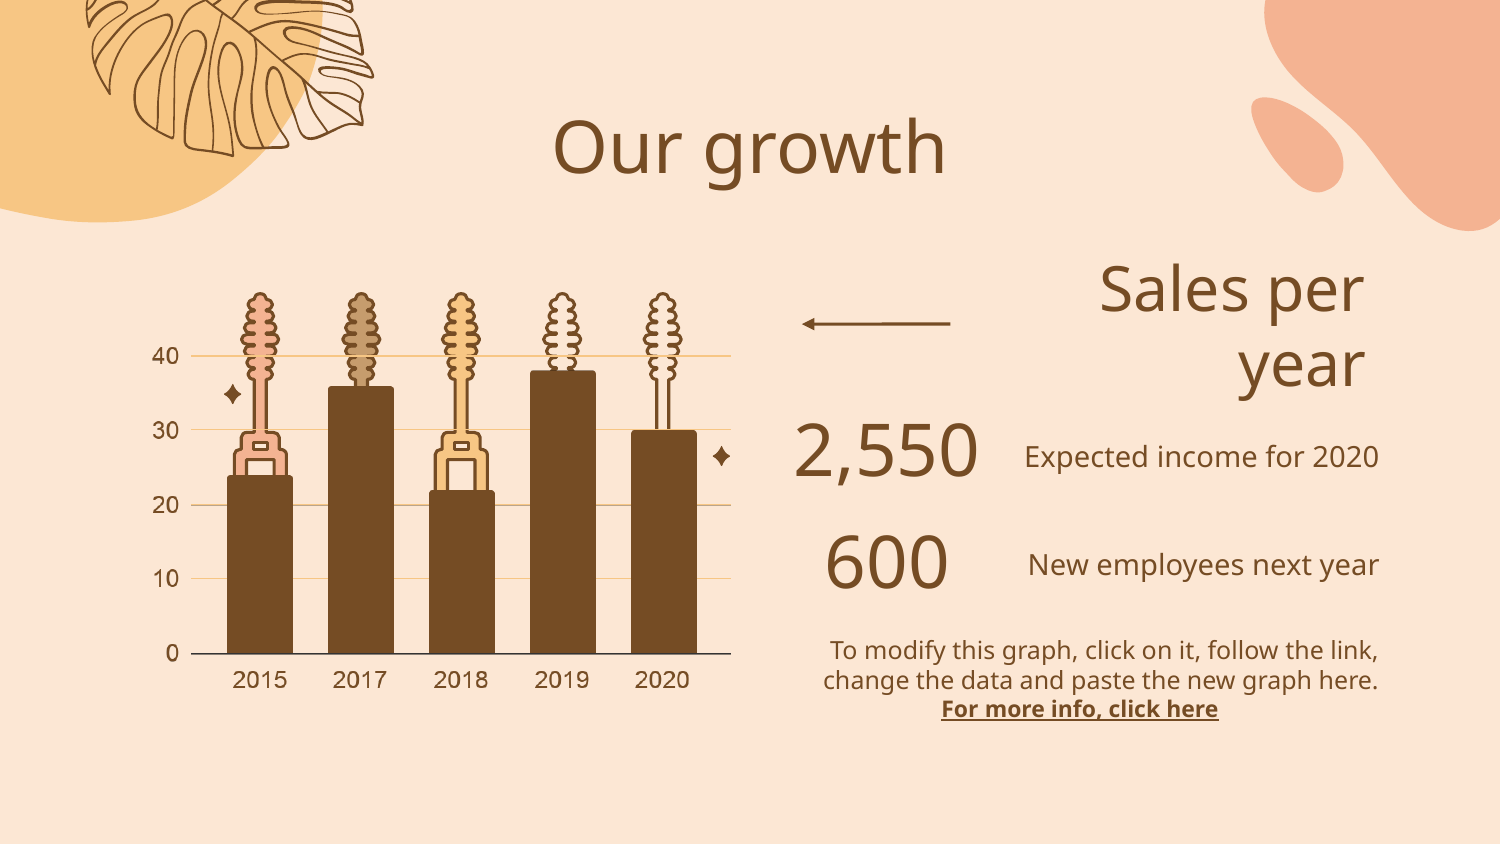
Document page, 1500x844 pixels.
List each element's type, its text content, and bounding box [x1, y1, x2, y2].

text_box To modify this graph, click on it, follow the link, change the data and paste the new graph here. For more info, click here [765, 619, 1395, 705]
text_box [234, 293, 690, 320]
picture [118, 321, 751, 714]
title Our growth [97, 107, 1402, 181]
subtitle Sales per year [950, 291, 1382, 357]
subtitle New employees next year [982, 531, 1395, 596]
title 600 [776, 522, 998, 596]
subtitle Expected income for 2020 [982, 423, 1395, 488]
title 2,550 [776, 410, 998, 484]
